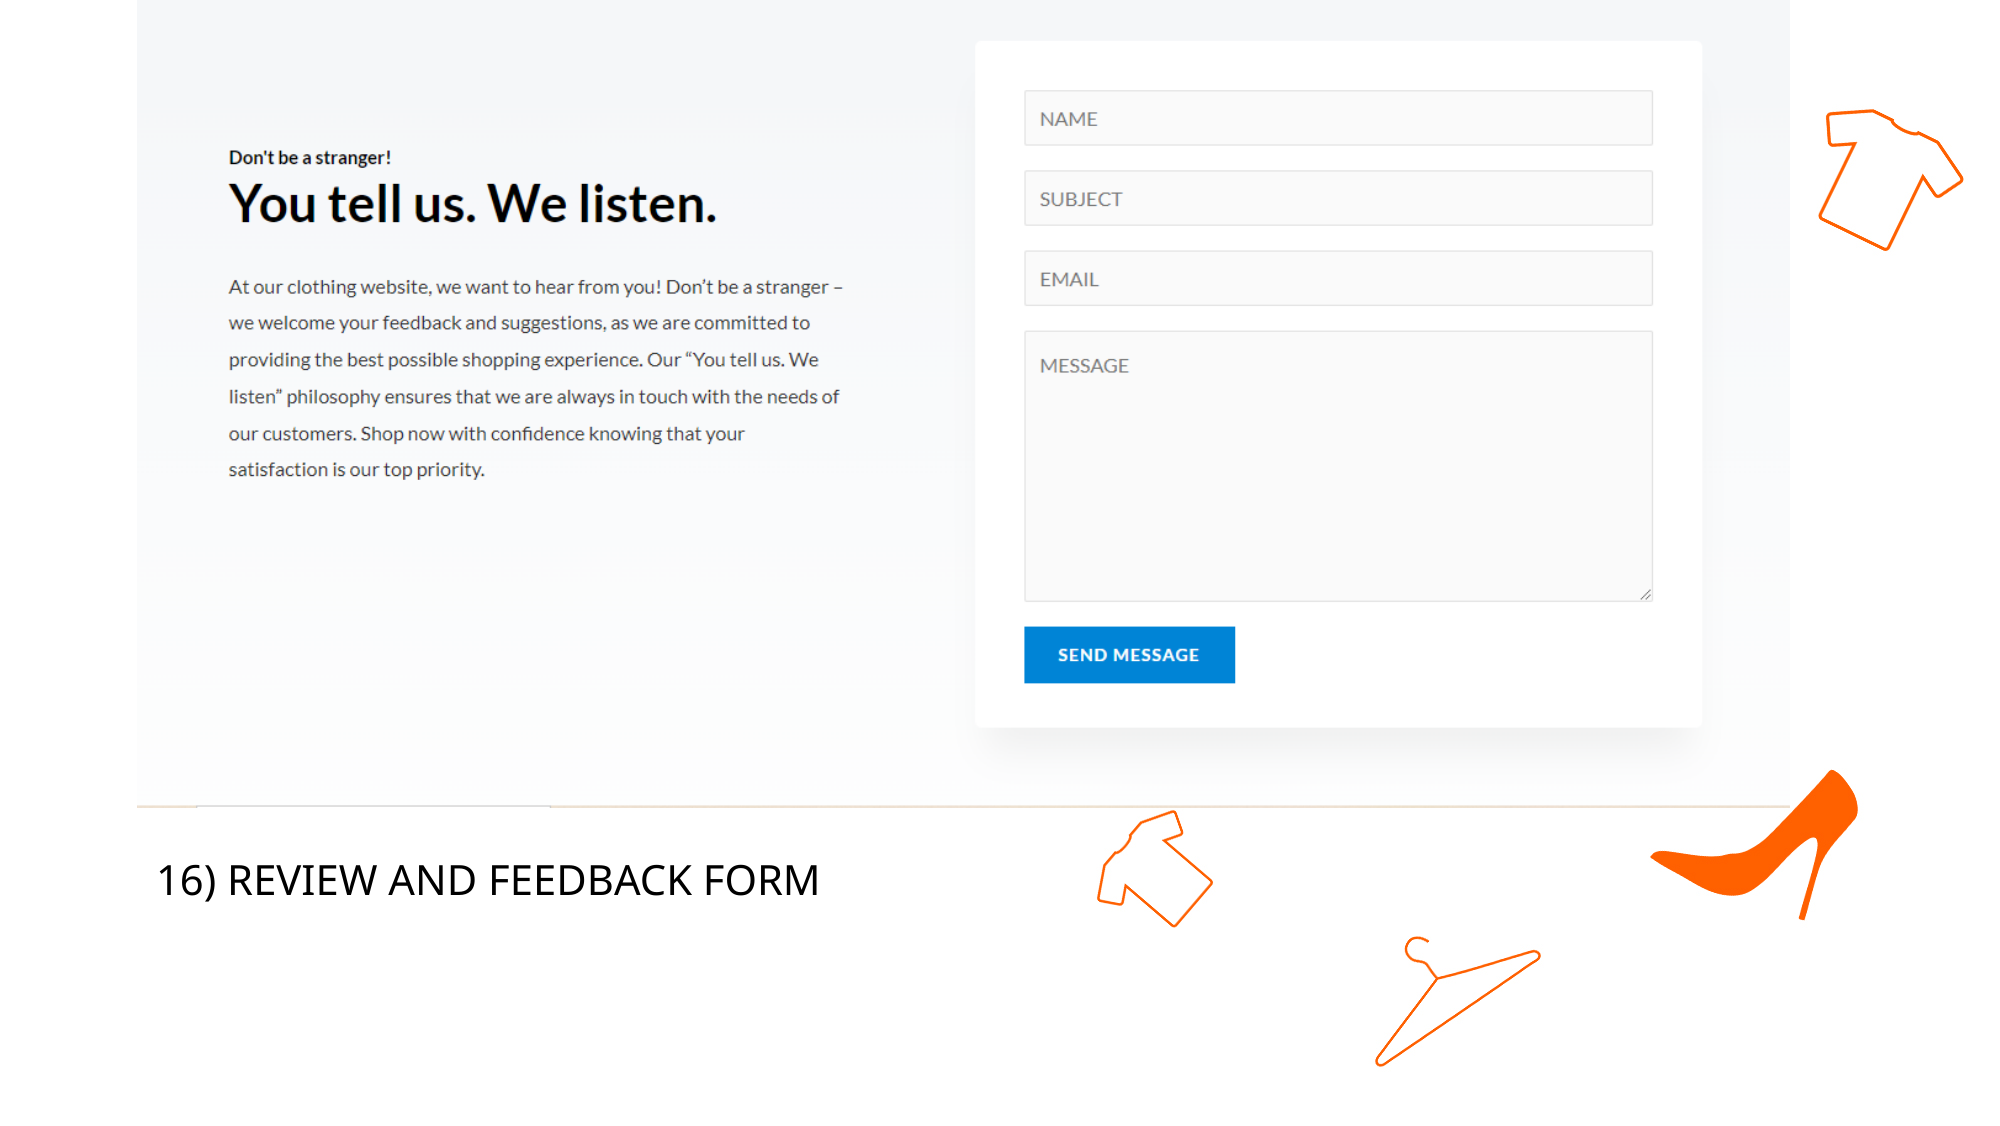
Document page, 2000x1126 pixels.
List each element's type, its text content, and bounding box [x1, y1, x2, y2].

text_box 16) REVIEW AND FEEDBACK FORM [141, 846, 1141, 911]
picture [0, 0, 2000, 1125]
